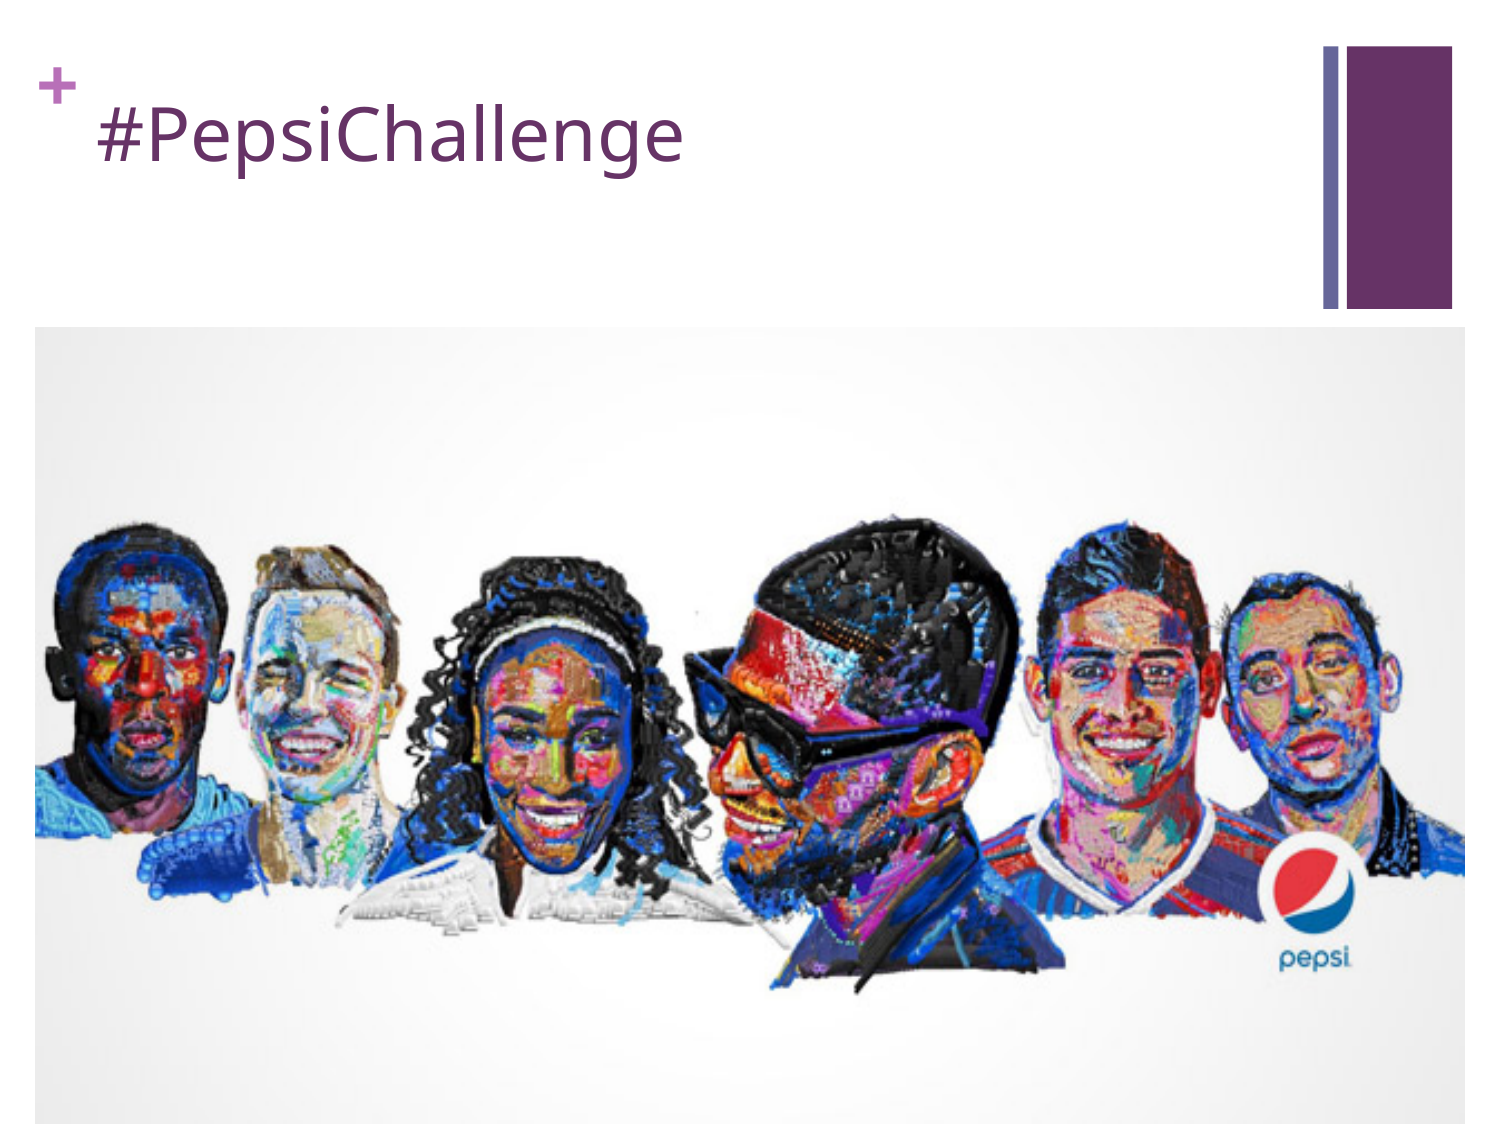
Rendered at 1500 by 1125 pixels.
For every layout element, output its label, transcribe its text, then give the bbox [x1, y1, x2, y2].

title #PepsiChallenge [81, 79, 1322, 212]
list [35, 308, 1465, 1125]
